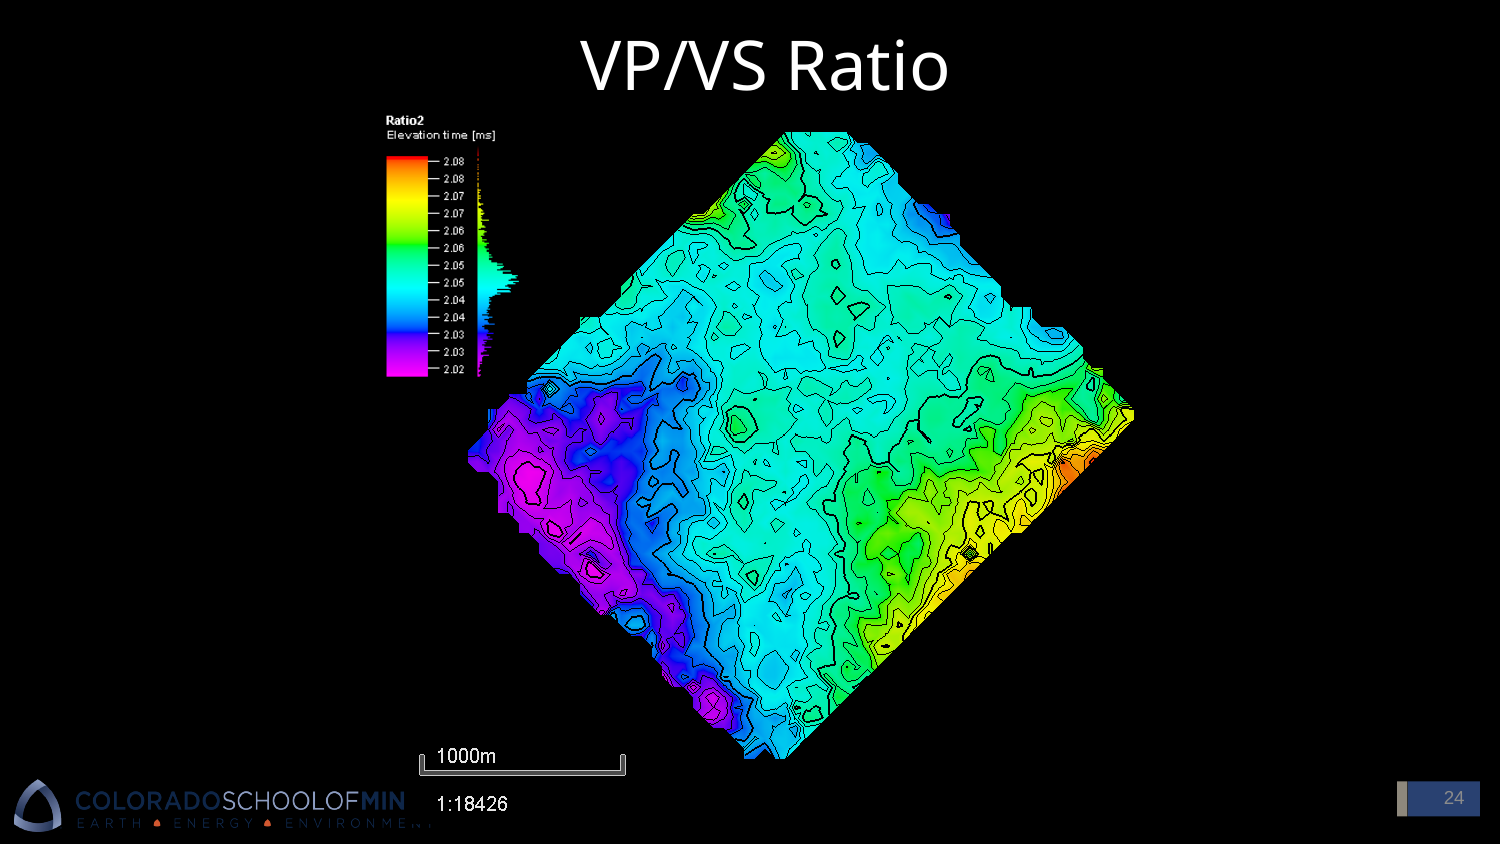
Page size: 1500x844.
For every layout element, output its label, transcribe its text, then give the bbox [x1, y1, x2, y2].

title VP/VS Ratio [565, 16, 1449, 111]
picture [14, 110, 1159, 832]
slide_number 24 [1389, 764, 1480, 830]
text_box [1397, 781, 1480, 817]
